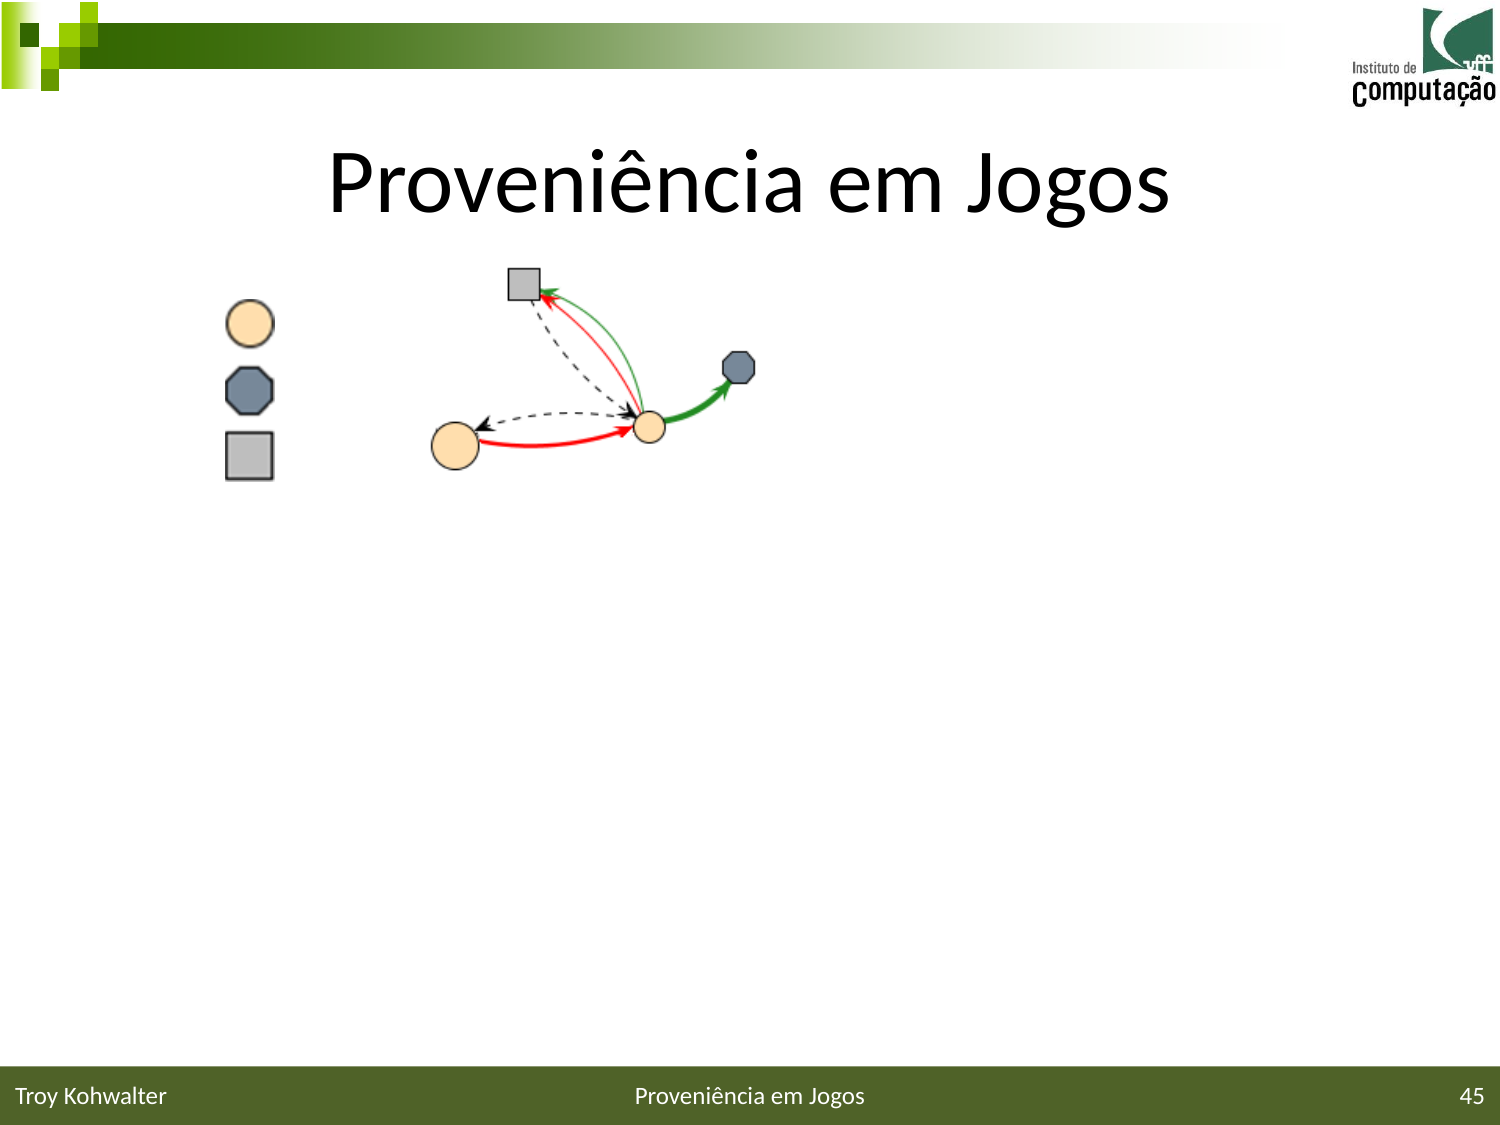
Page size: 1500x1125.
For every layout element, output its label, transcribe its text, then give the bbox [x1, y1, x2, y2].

slide_number Troy Kohwalter [0, 1065, 350, 1125]
slide_number 45 [1149, 1065, 1500, 1125]
title Proveniência em Jogos [75, 82, 1425, 270]
picture [224, 299, 276, 482]
picture [424, 262, 760, 480]
footer Proveniência em Jogos [512, 1065, 988, 1125]
